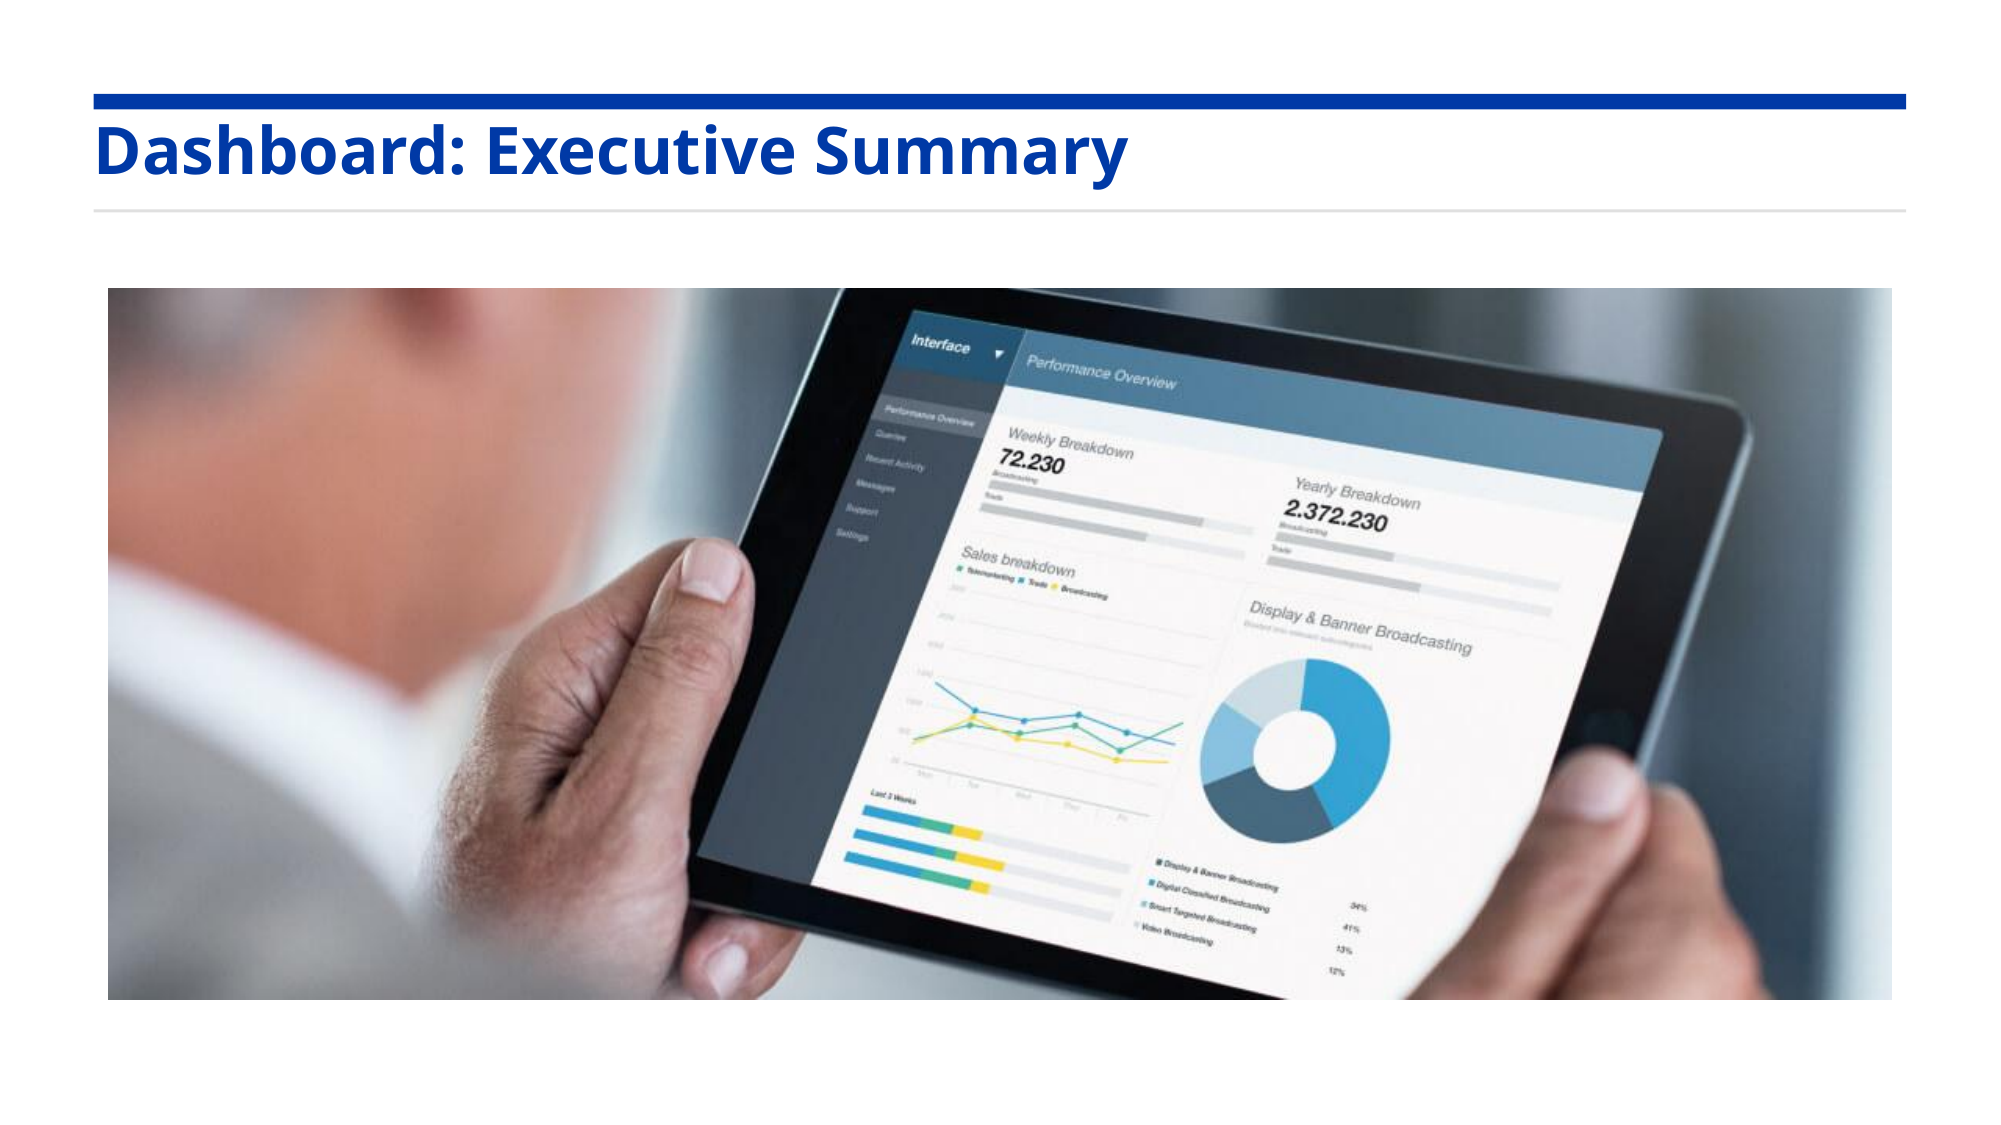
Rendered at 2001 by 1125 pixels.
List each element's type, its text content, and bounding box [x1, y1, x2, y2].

text_box [93, 93, 1907, 109]
picture [108, 288, 1892, 1001]
text_box Dashboard: Executive Summary [93, 109, 1997, 189]
text_box [93, 209, 1907, 213]
